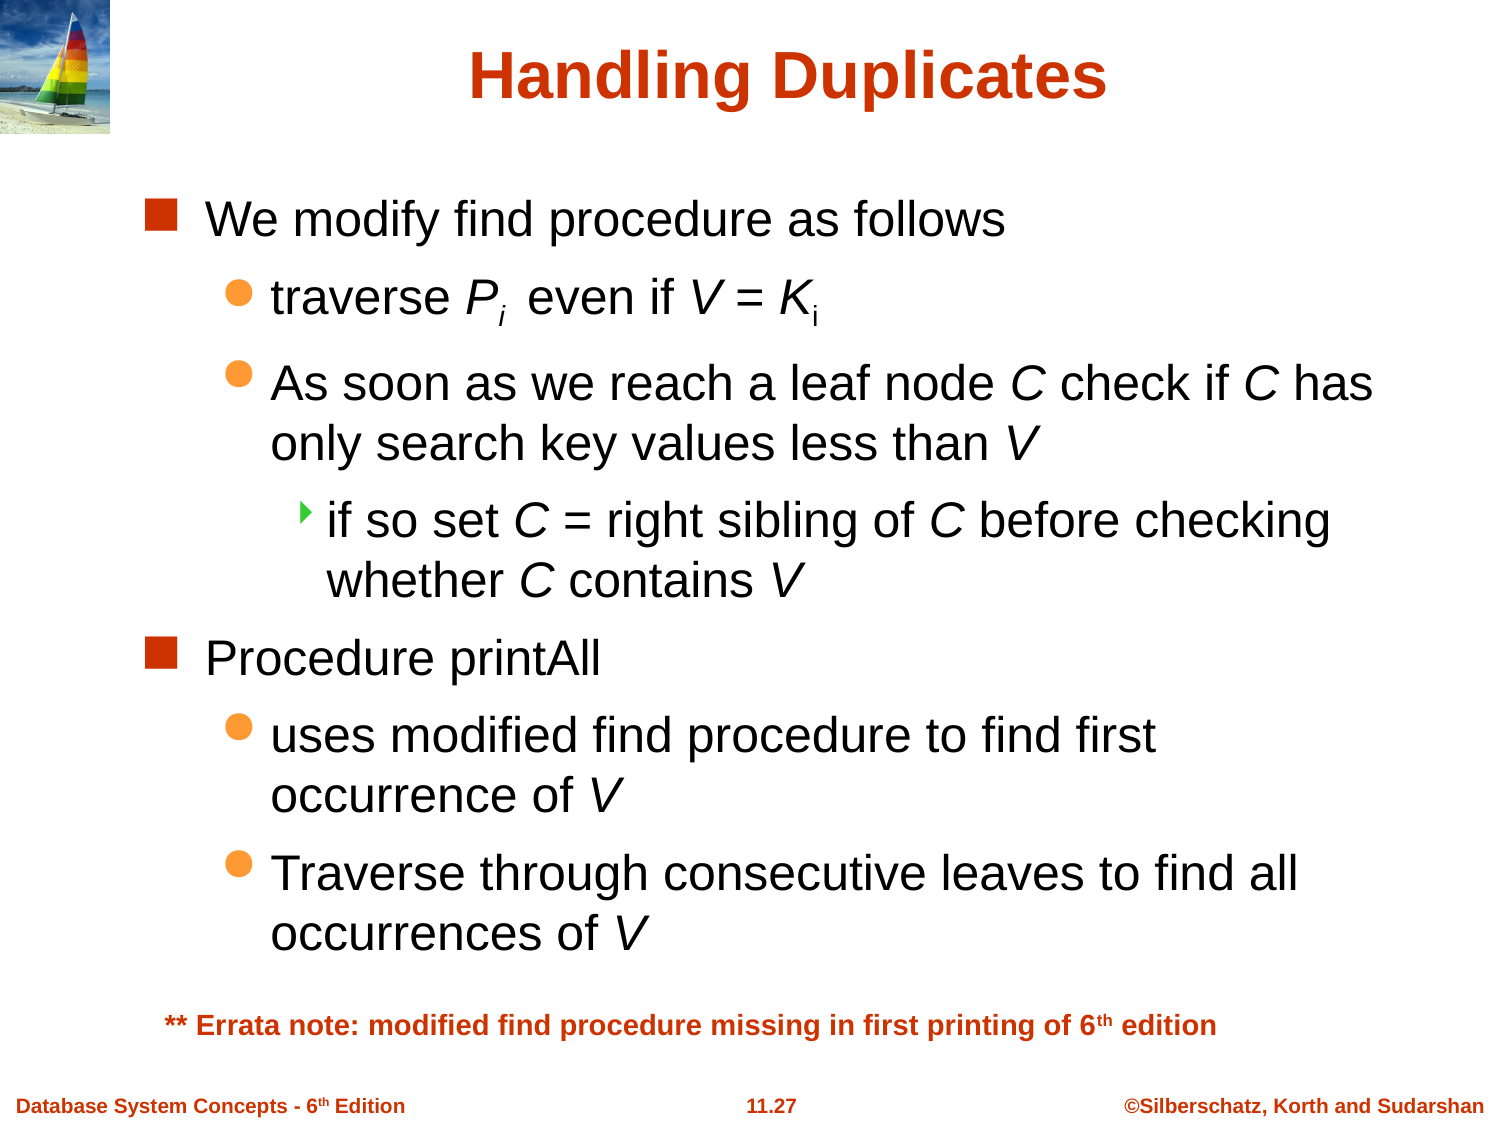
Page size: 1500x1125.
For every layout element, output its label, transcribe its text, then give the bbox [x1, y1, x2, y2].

picture [0, 0, 110, 134]
title Handling Duplicates [125, 18, 1452, 120]
list We modify find procedure as follows traverse Pi even if V = Ki As soon as we reach a leaf node C check if C has only search key values less than V if so set C = right sibling of C before checking whether C contains V Procedure printAll uses modified find procedure to find first occurrence of V Traverse through consecutive leaves to find all occurrences of V [133, 179, 1391, 984]
text_box ** Errata note: modified find procedure missing in first printing of 6th edition [149, 999, 1232, 1049]
